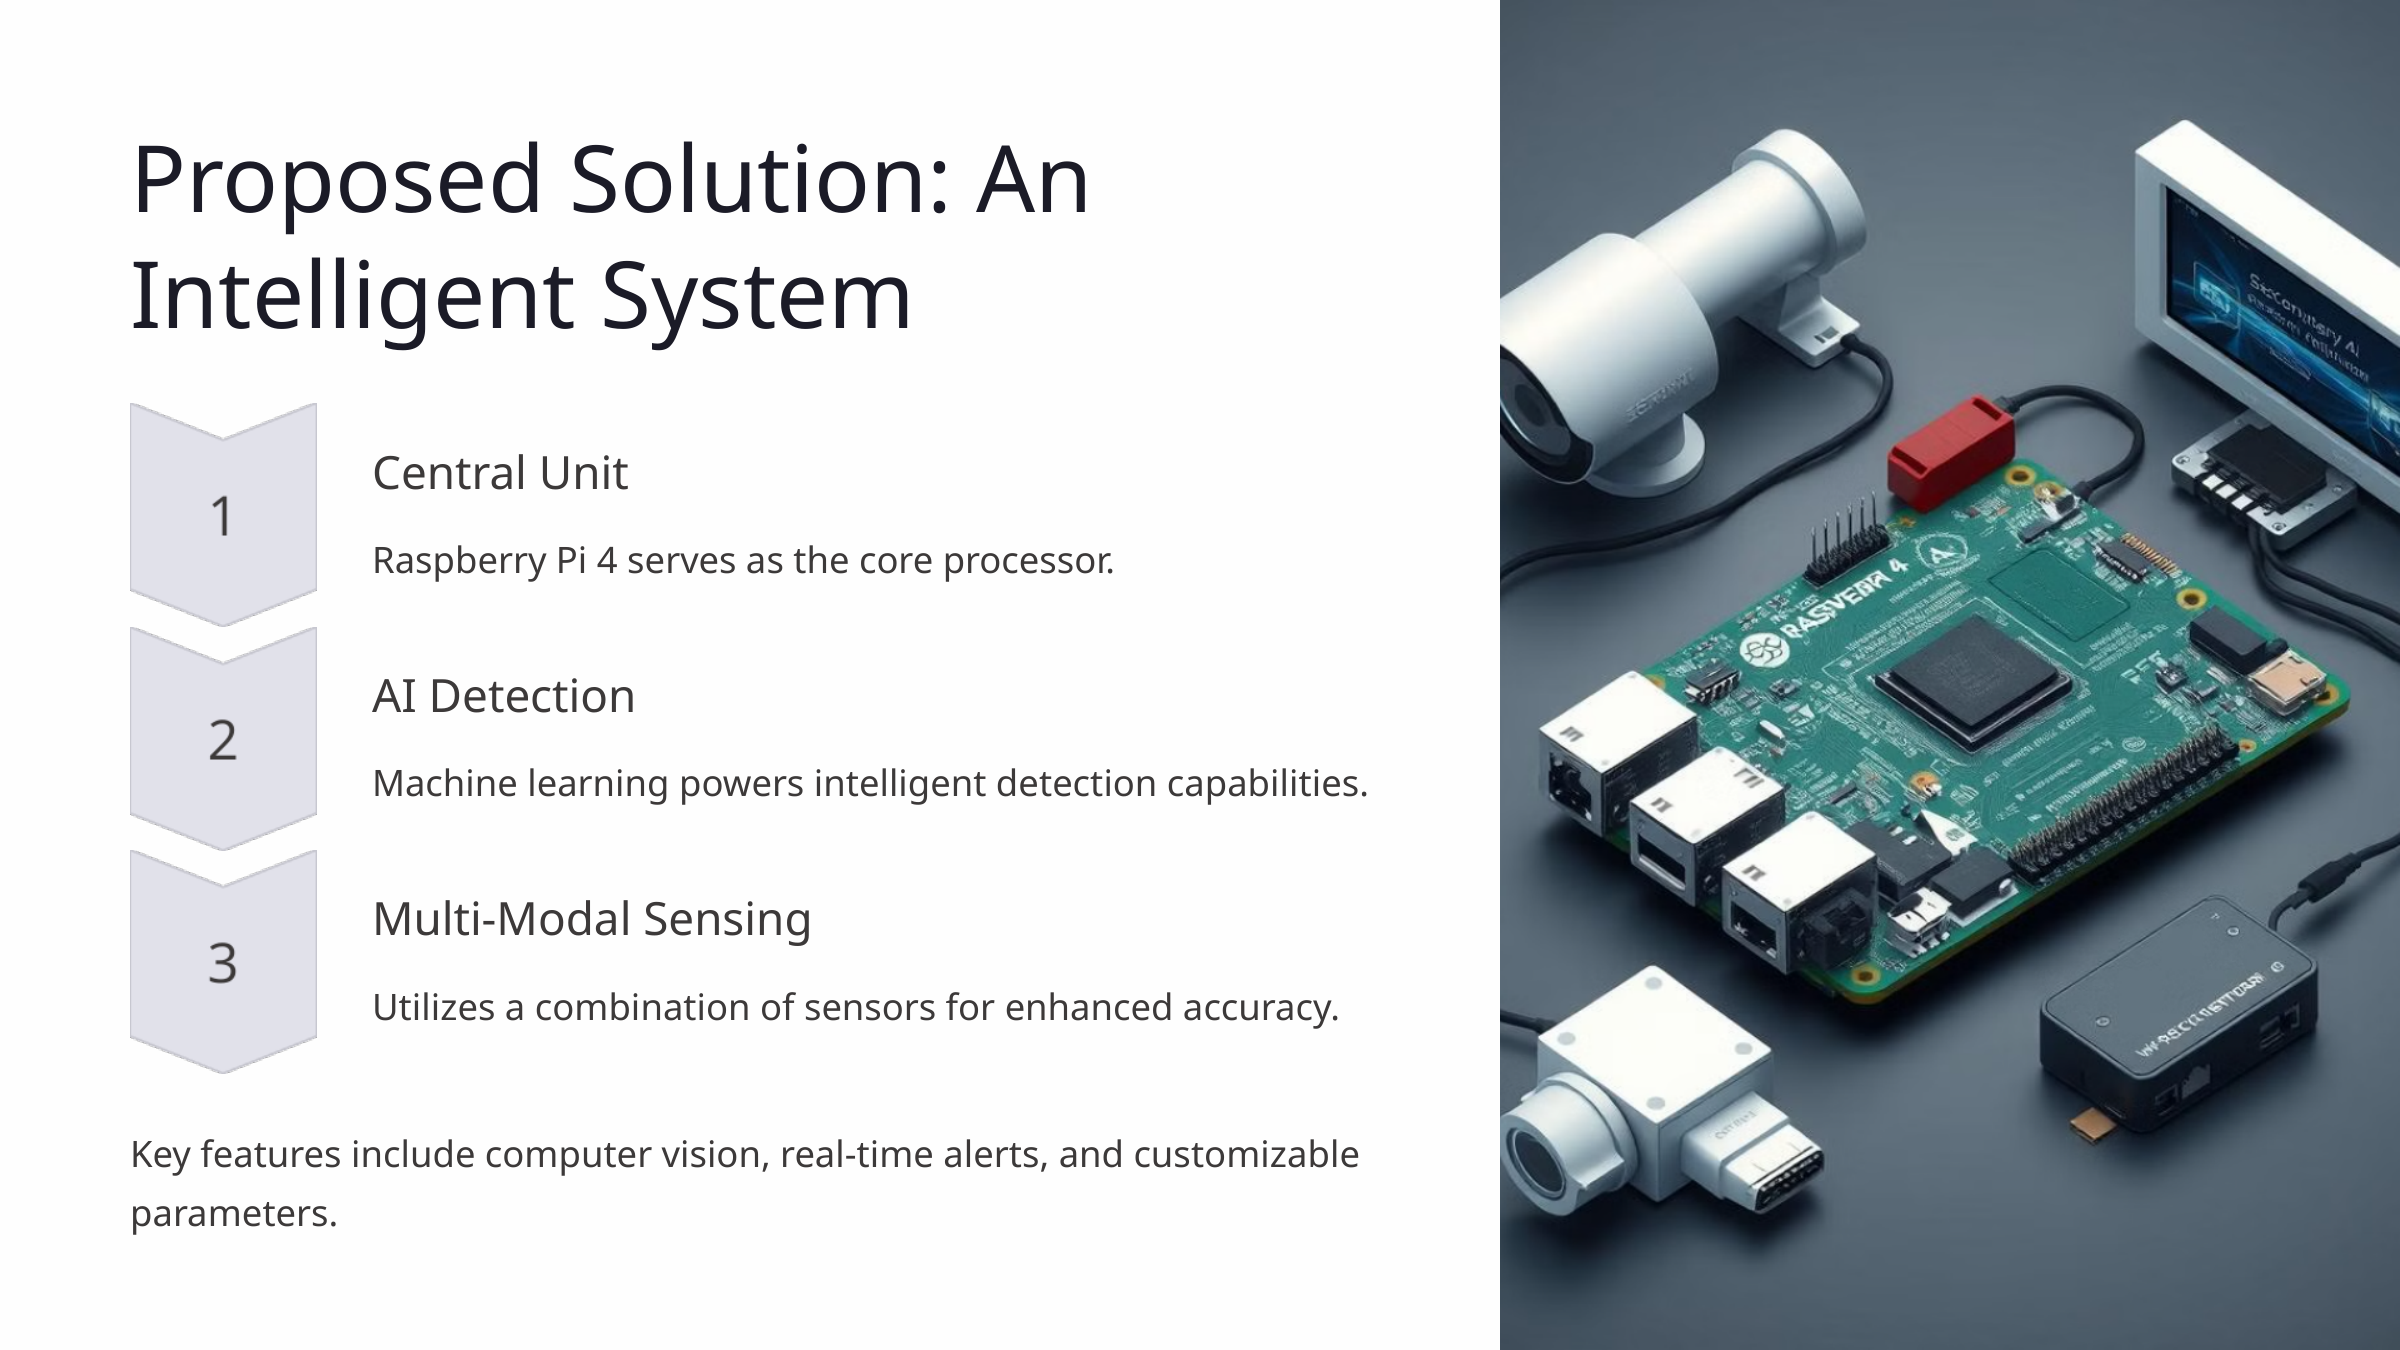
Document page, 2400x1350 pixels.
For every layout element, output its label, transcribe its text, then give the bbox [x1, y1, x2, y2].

text_box Raspberry Pi 4 serves as the core processor. [372, 521, 1370, 581]
text_box Multi-Modal Sensing [371, 887, 838, 946]
text_box Machine learning powers intelligent detection capabilities. [372, 744, 1370, 805]
text_box AI Detection [371, 664, 838, 723]
picture [1499, 0, 2400, 1350]
text_box Central Unit [371, 441, 838, 500]
text_box Proposed Solution: An Intelligent System [130, 115, 1370, 348]
picture [130, 403, 317, 1074]
text_box Key features include computer vision, real-time alerts, and customizable parameters. [130, 1115, 1370, 1235]
text_box Utilizes a combination of sensors for enhanced accuracy. [372, 967, 1370, 1028]
